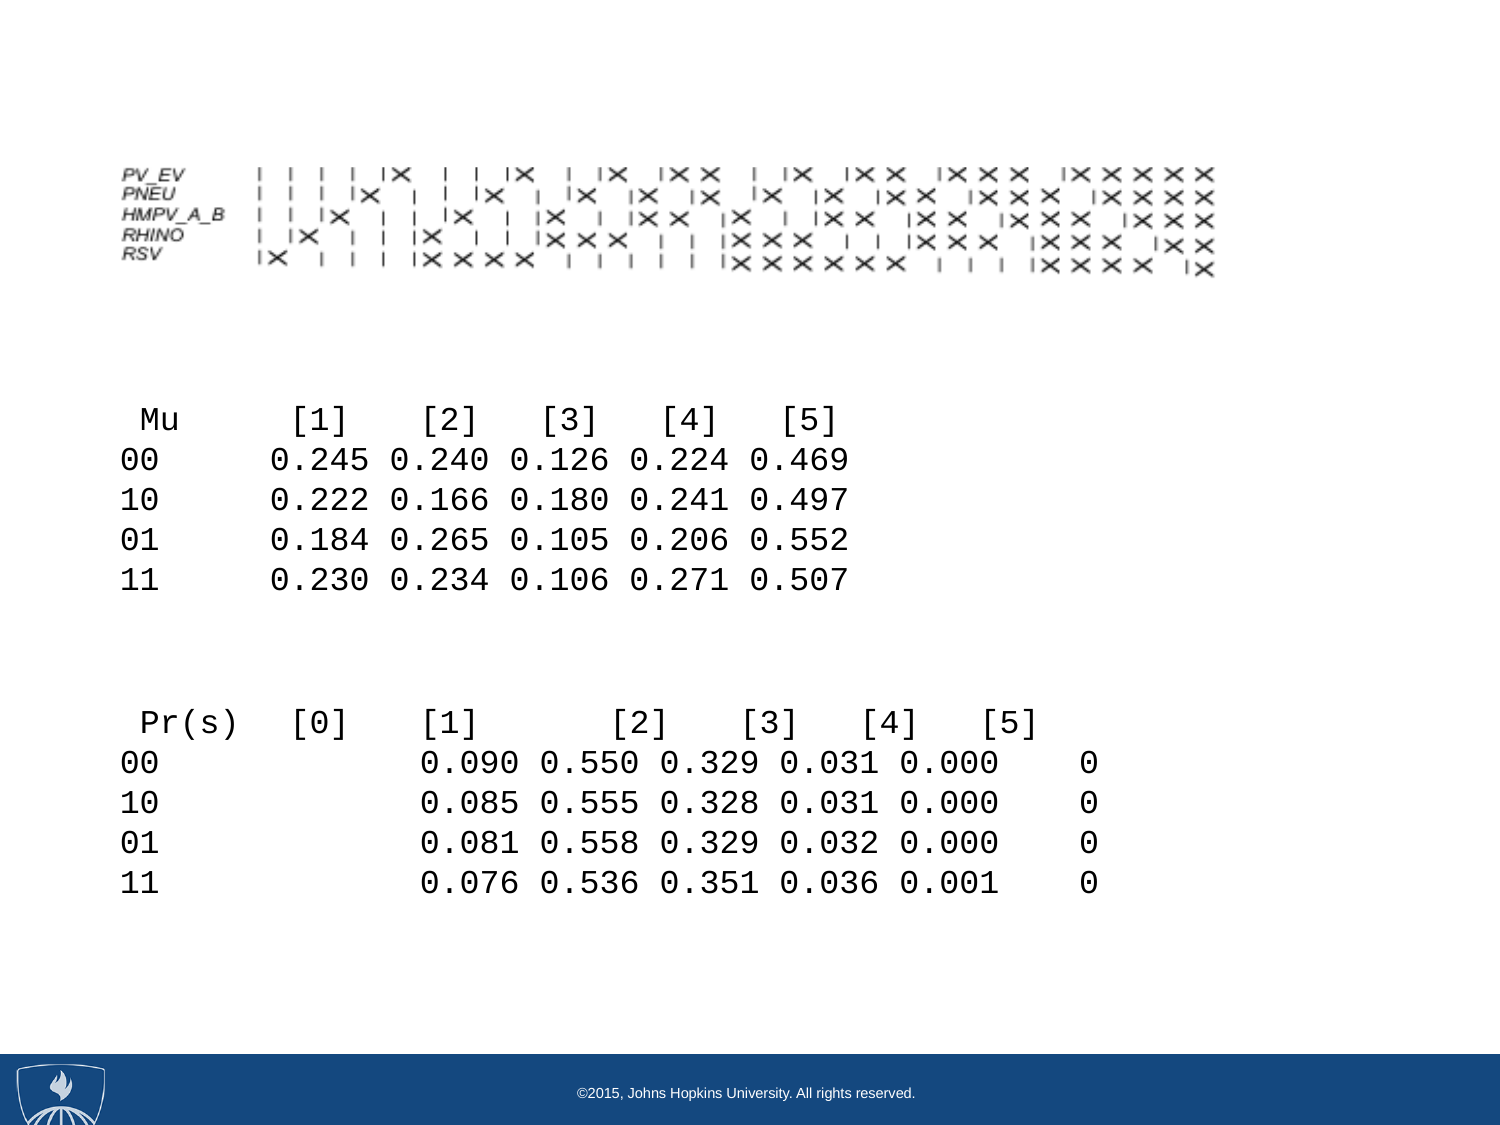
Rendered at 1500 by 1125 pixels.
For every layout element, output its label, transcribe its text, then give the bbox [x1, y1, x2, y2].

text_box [104, 134, 1232, 291]
text_box Mu [1] [2] [3] [4] [5] 00 0.245 0.240 0.126 0.224 0.469 10 0.222 0.166 0.180 0.241 0.497 01 0.184 0.265 0.105 0.206 0.552 11 0.230 0.234 0.106 0.271 0.507 [105, 389, 935, 605]
picture [0, 1054, 1500, 1125]
text_box Pr(s) [0] [1] [2] [3] [4] [5] 00 0.090 0.550 0.329 0.031 0.000 0 10 0.085 0.555 0.328 0.031 0.000 0 01 0.081 0.558 0.329 0.032 0.000 0 11 0.076 0.536 0.351 0.036 0.001 0 [104, 693, 1139, 908]
